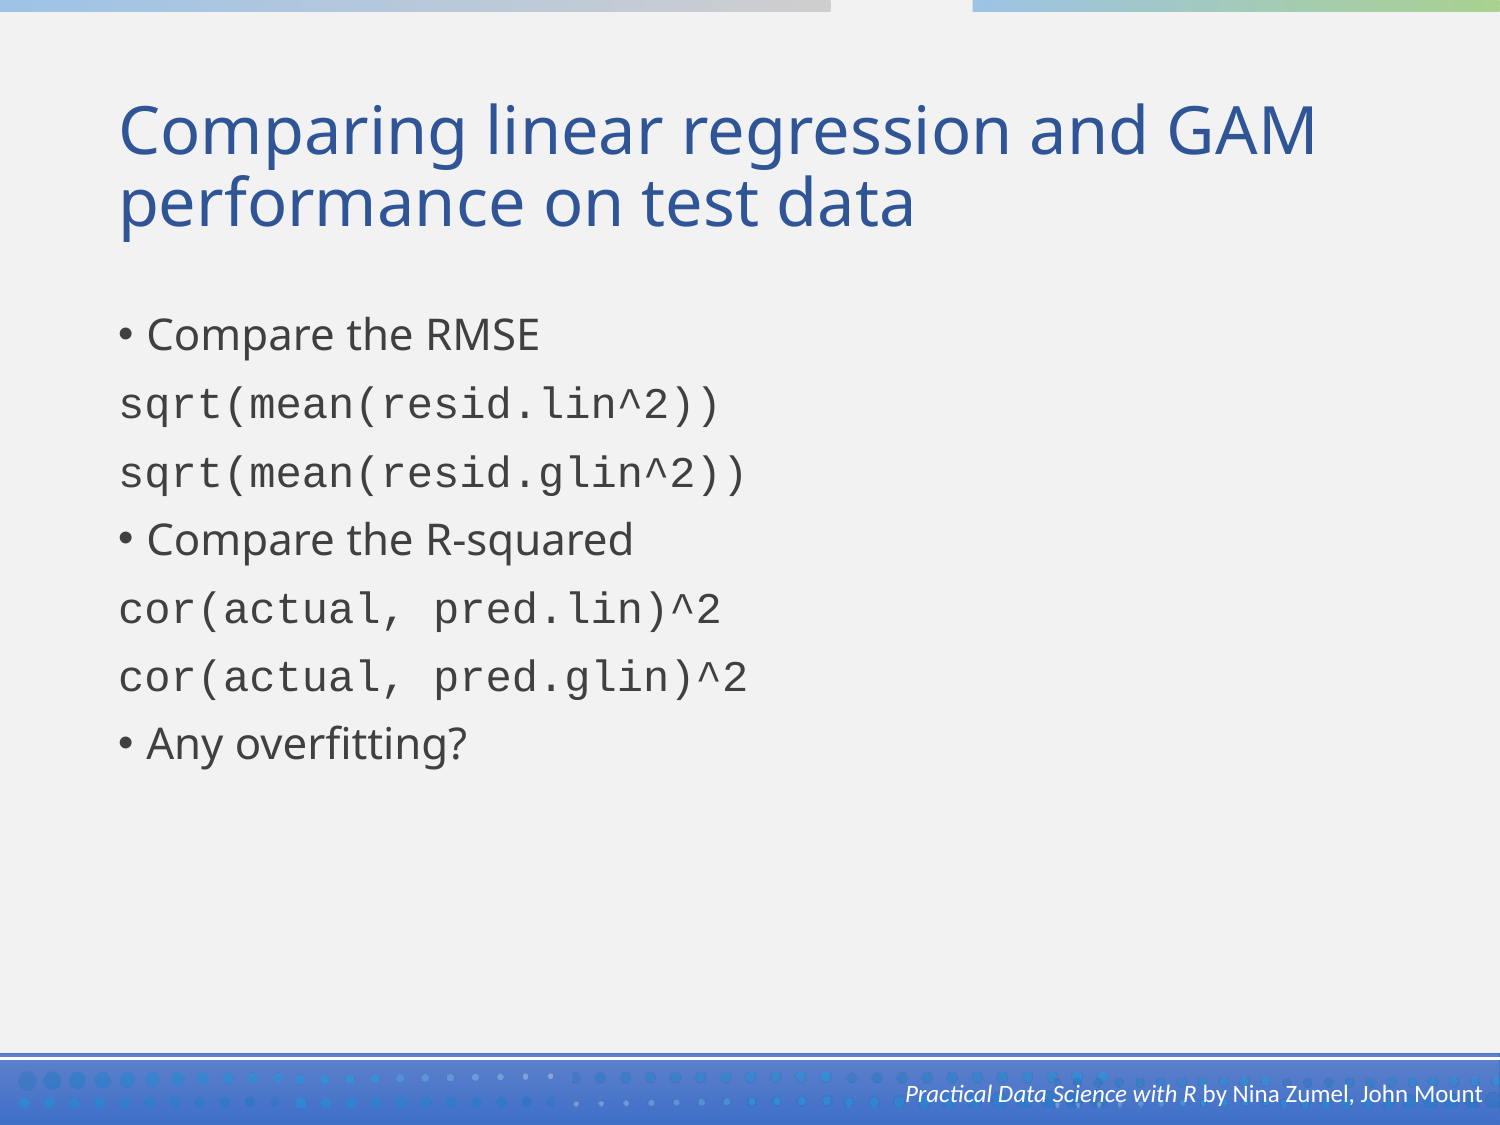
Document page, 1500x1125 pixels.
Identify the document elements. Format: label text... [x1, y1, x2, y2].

text_box Practical Data Science with R by Nina Zumel, John Mount [890, 1069, 1500, 1115]
title Comparing linear regression and GAM performance on test data [103, 59, 1397, 278]
list Compare the RMSE sqrt(mean(resid.lin^2)) sqrt(mean(resid.glin^2)) Compare the R-squared cor(actual, pred.lin)^2 cor(actual, pred.glin)^2 Any overfitting? [103, 299, 1397, 1014]
